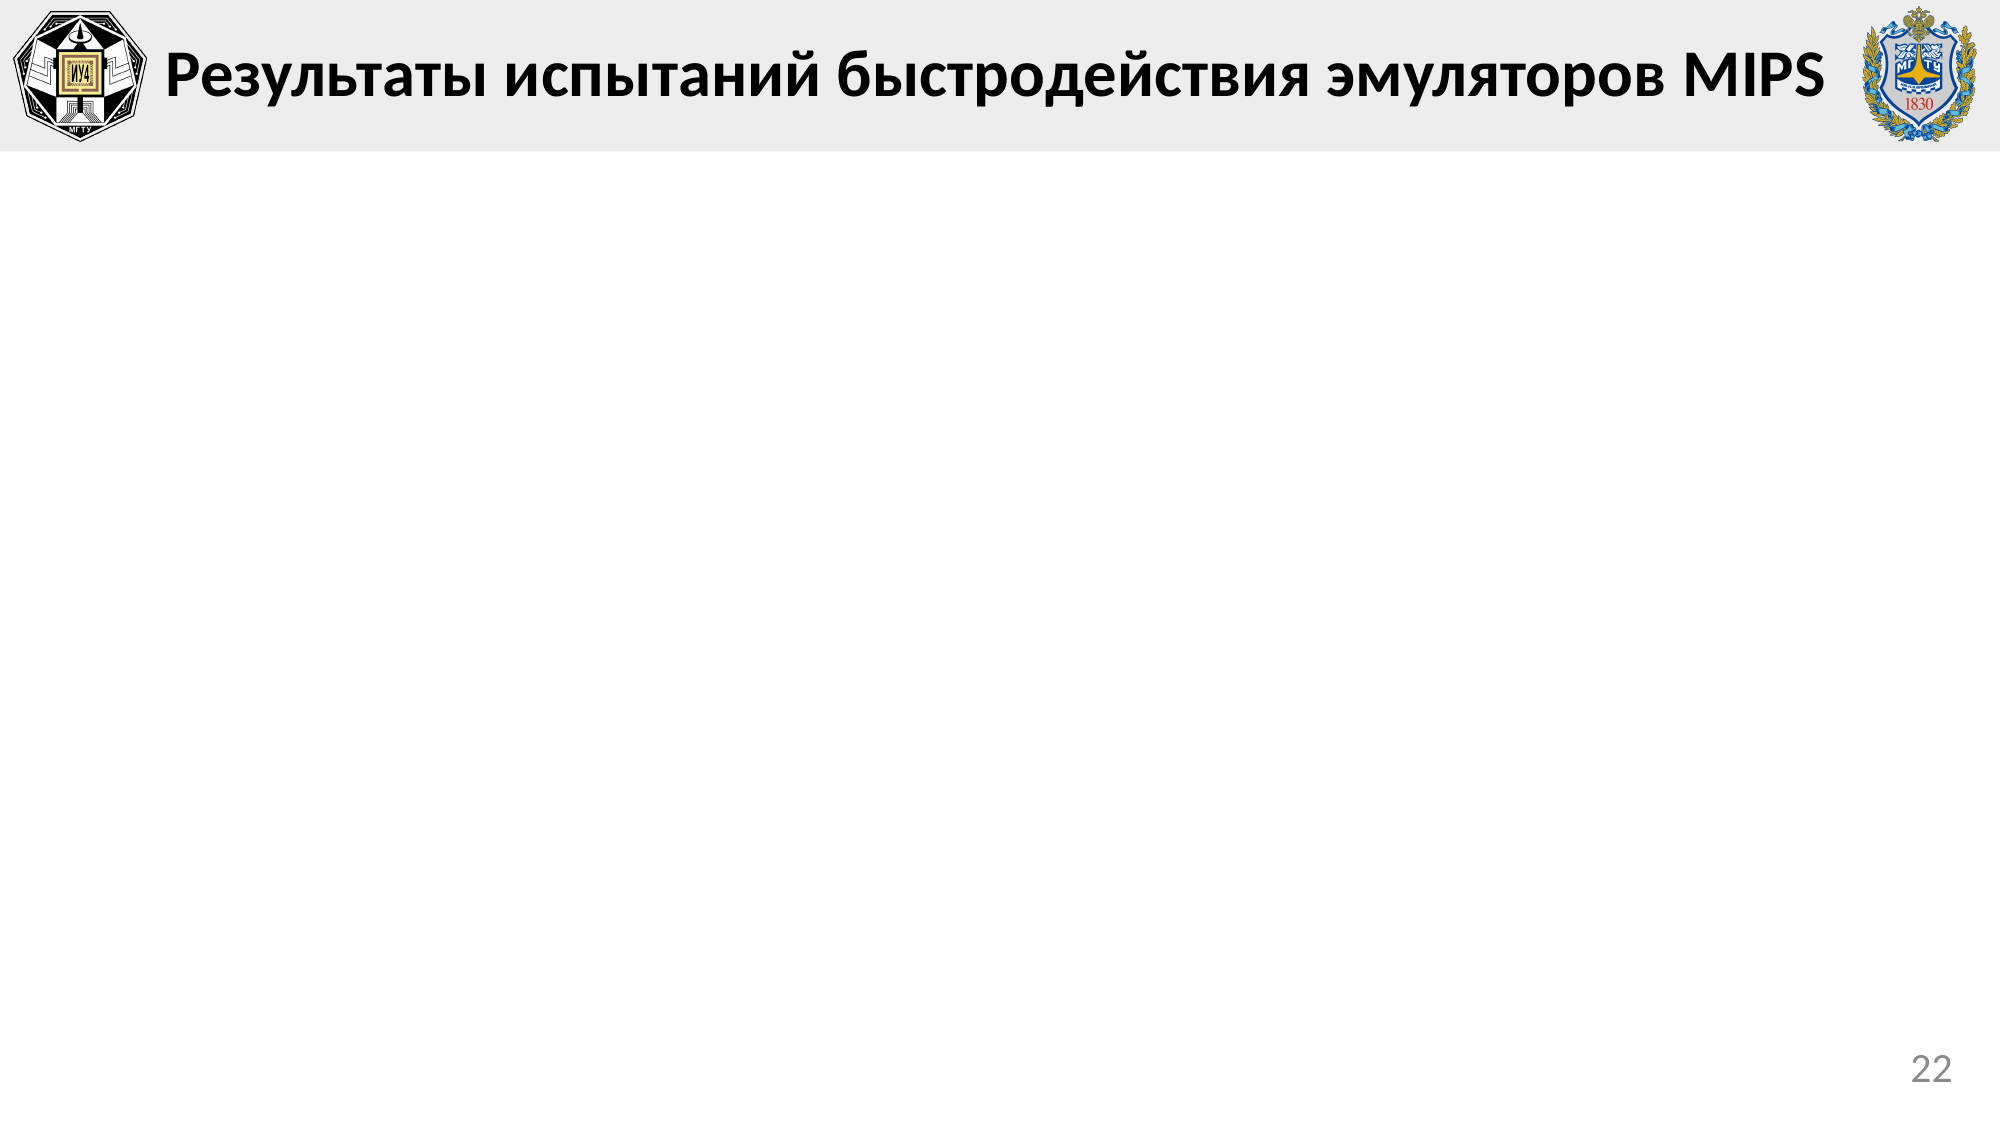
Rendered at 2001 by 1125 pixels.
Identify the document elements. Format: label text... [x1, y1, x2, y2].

picture [1862, 5, 1977, 142]
slide_number 22 [1517, 1036, 1968, 1097]
picture [13, 11, 147, 142]
text_box Результаты испытаний быстродействия эмуляторов MIPS [0, 0, 2000, 152]
